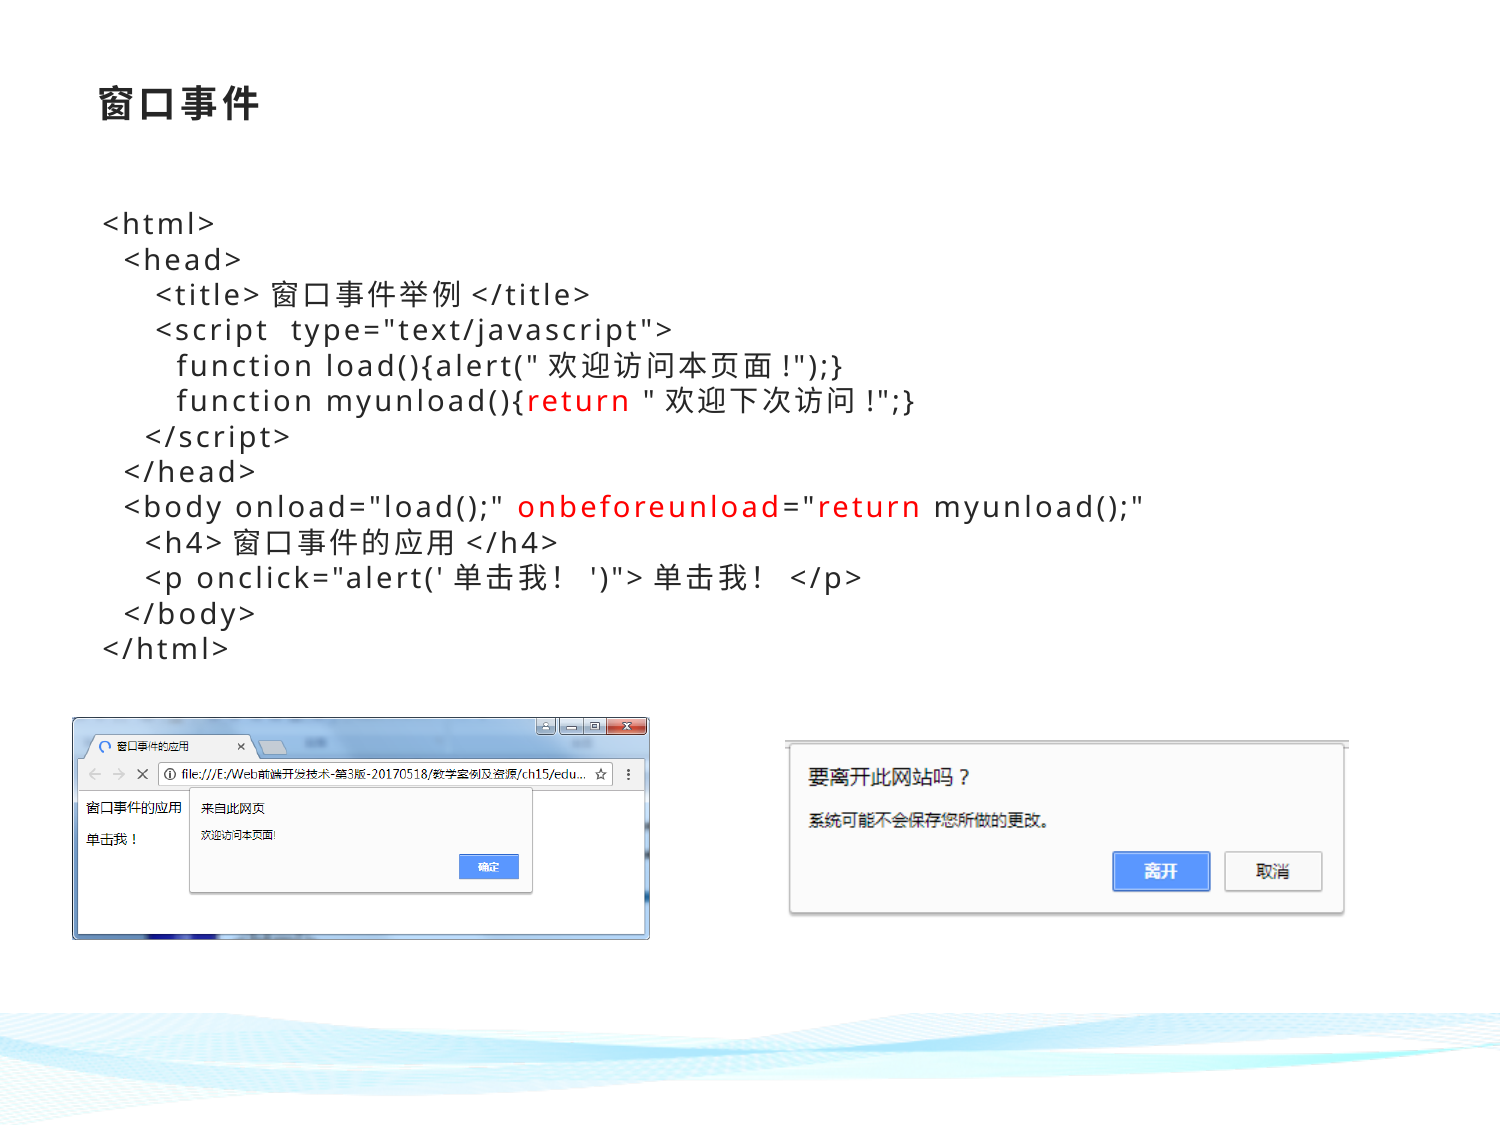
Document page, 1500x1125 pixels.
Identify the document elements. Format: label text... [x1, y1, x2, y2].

picture [72, 717, 650, 940]
list <html> <head> <title>窗口事件举例</title> <script type="text/javascript"> function load(){alert("欢迎访问本页面!");} function myunload(){return "欢迎下次访问!";} </script> </head> <body onload="load();" onbeforeunload="return myunload();" <h4>窗口事件的应用</h4> <p onclick="alert('单击我！')">单击我！</p> </body> </html> [87, 197, 1418, 810]
picture [785, 739, 1349, 918]
title 窗口事件 [82, 72, 1418, 146]
picture [0, 1013, 1500, 1125]
